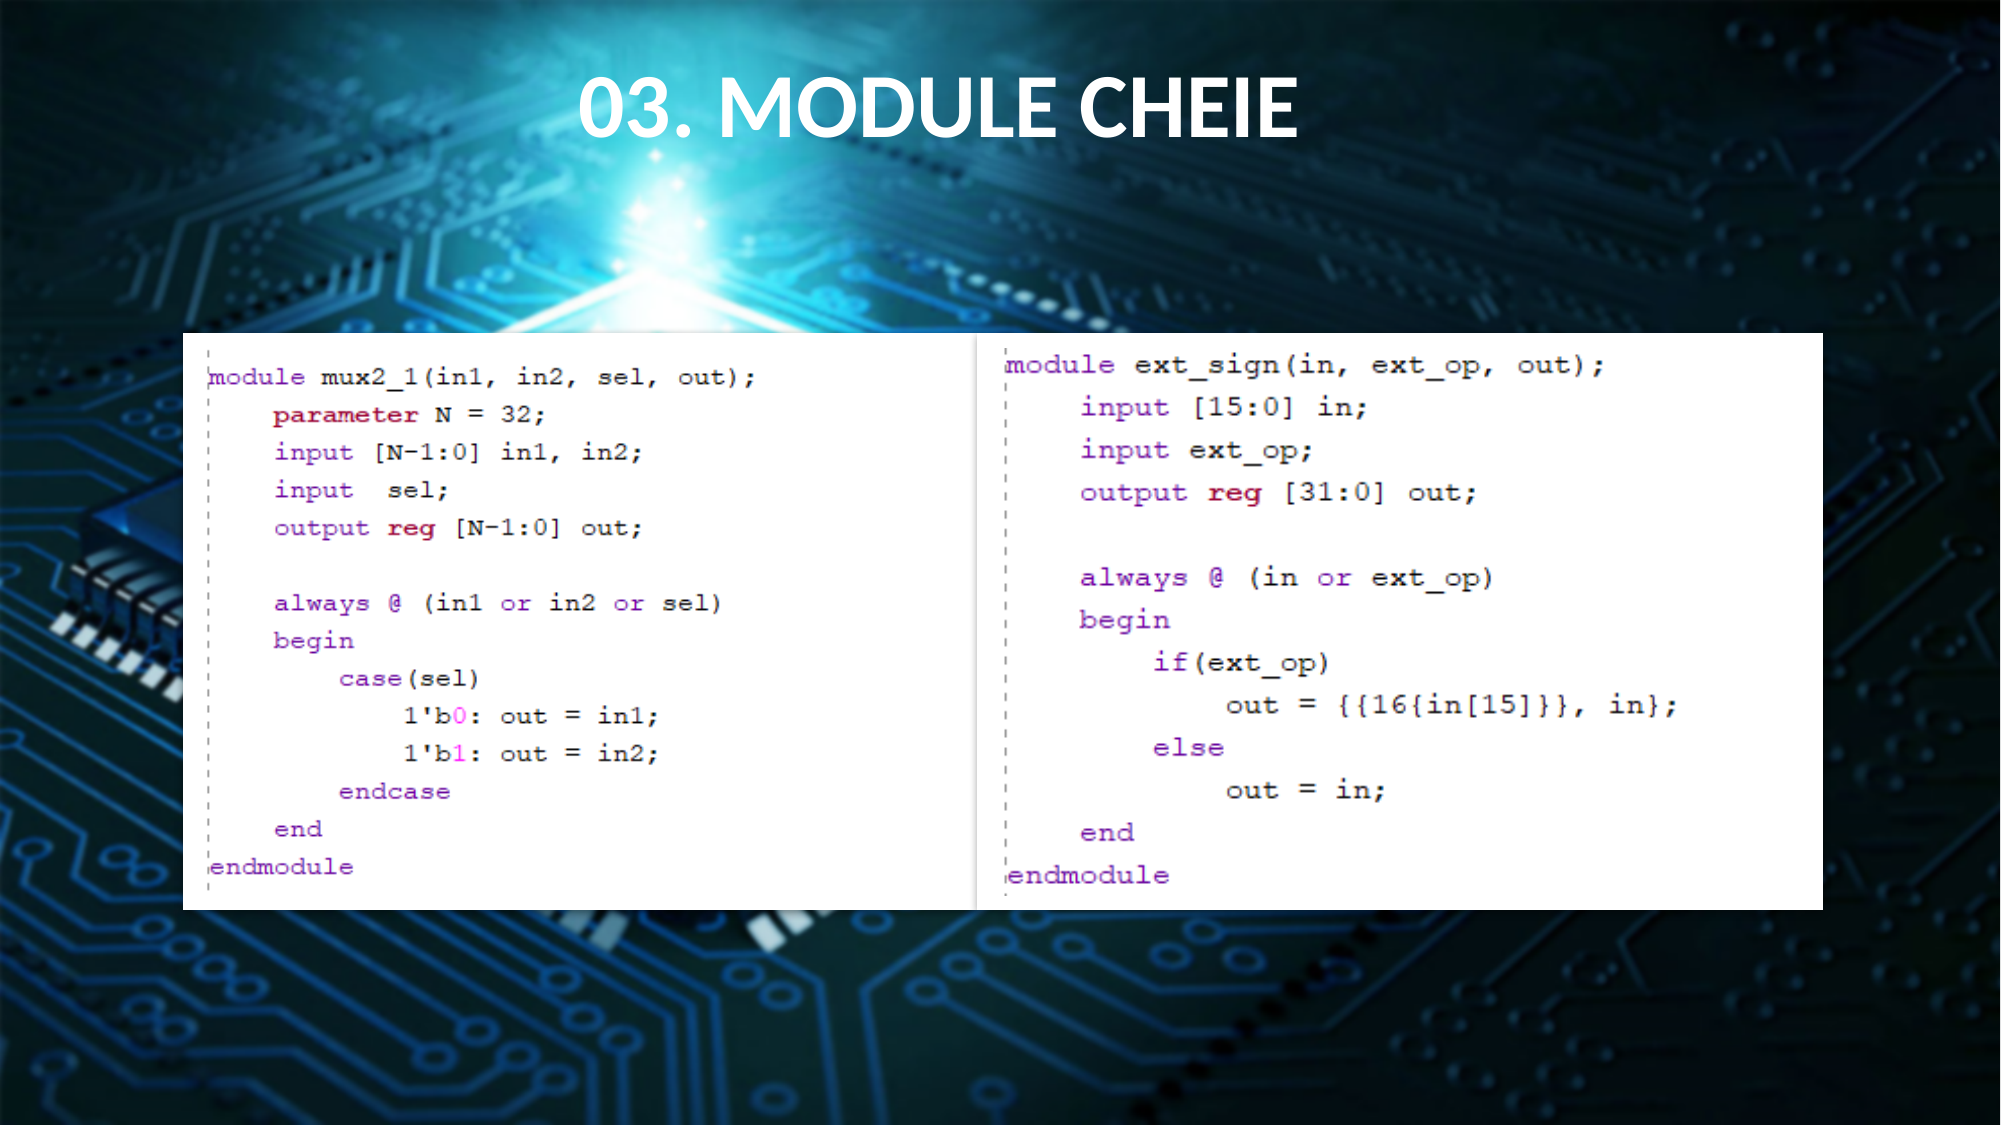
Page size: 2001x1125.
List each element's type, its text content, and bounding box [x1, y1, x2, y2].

picture [0, 0, 2001, 1125]
text_box 03. MODULE CHEIE [549, 38, 1331, 164]
